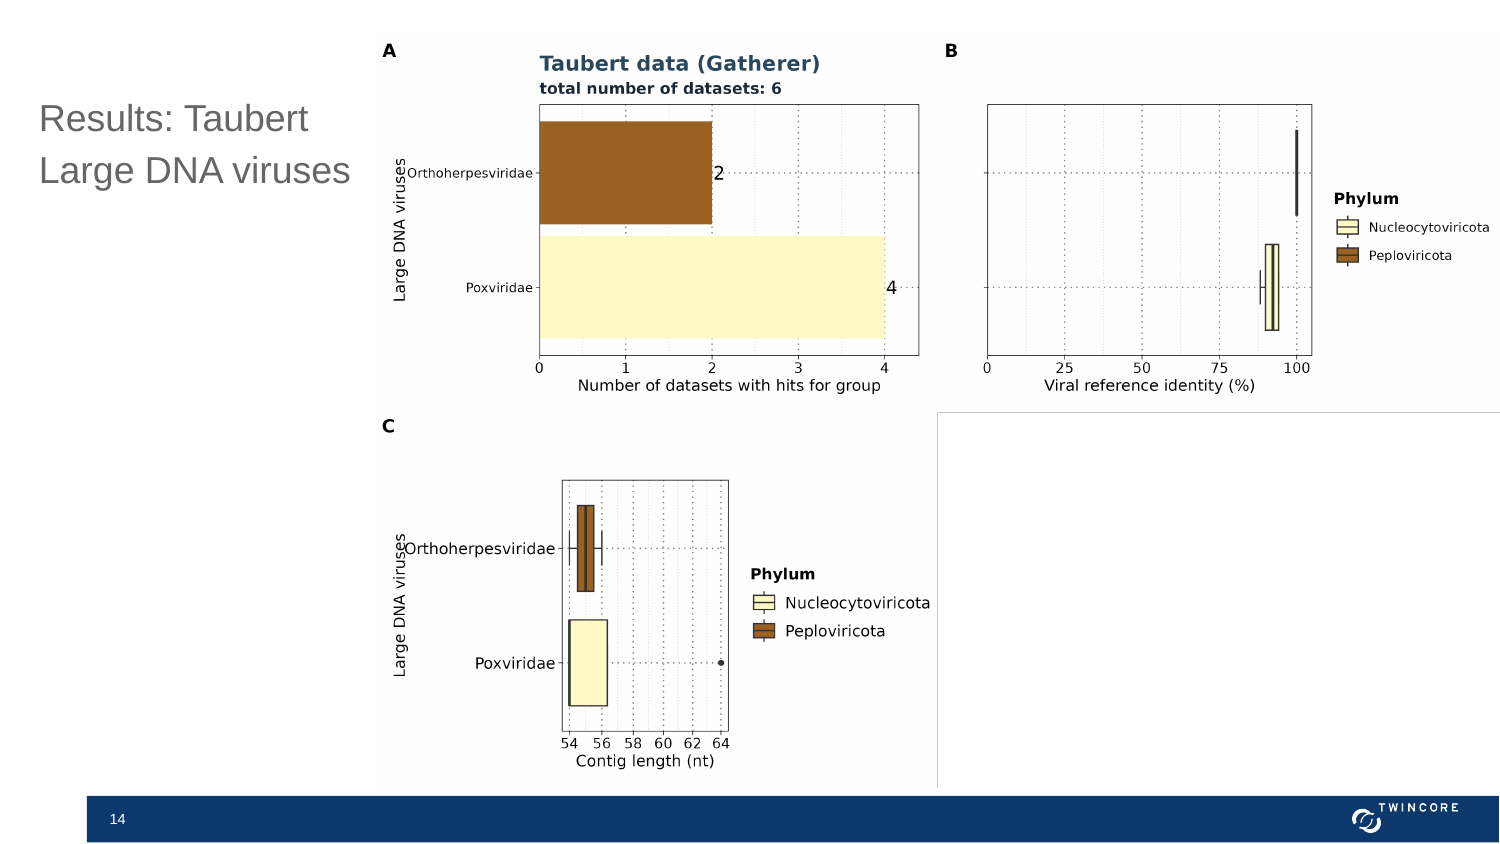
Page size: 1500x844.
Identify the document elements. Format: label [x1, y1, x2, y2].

picture [1352, 803, 1458, 833]
picture [374, 37, 1500, 788]
